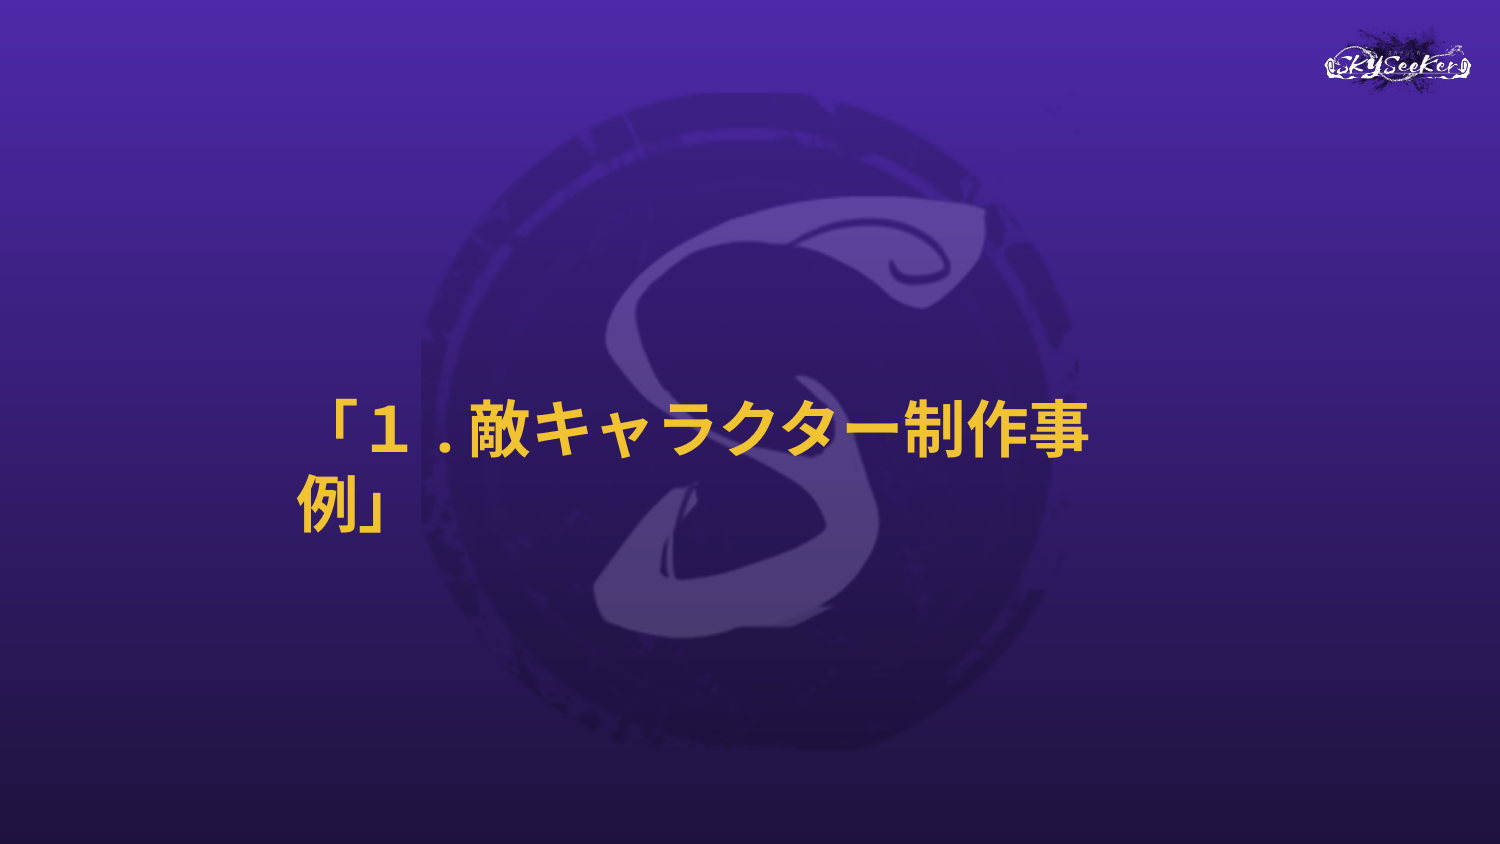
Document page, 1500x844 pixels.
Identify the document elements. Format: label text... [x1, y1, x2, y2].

picture [1321, 24, 1475, 97]
title 「１.敵キャラクター制作事例」 [281, 374, 1219, 469]
